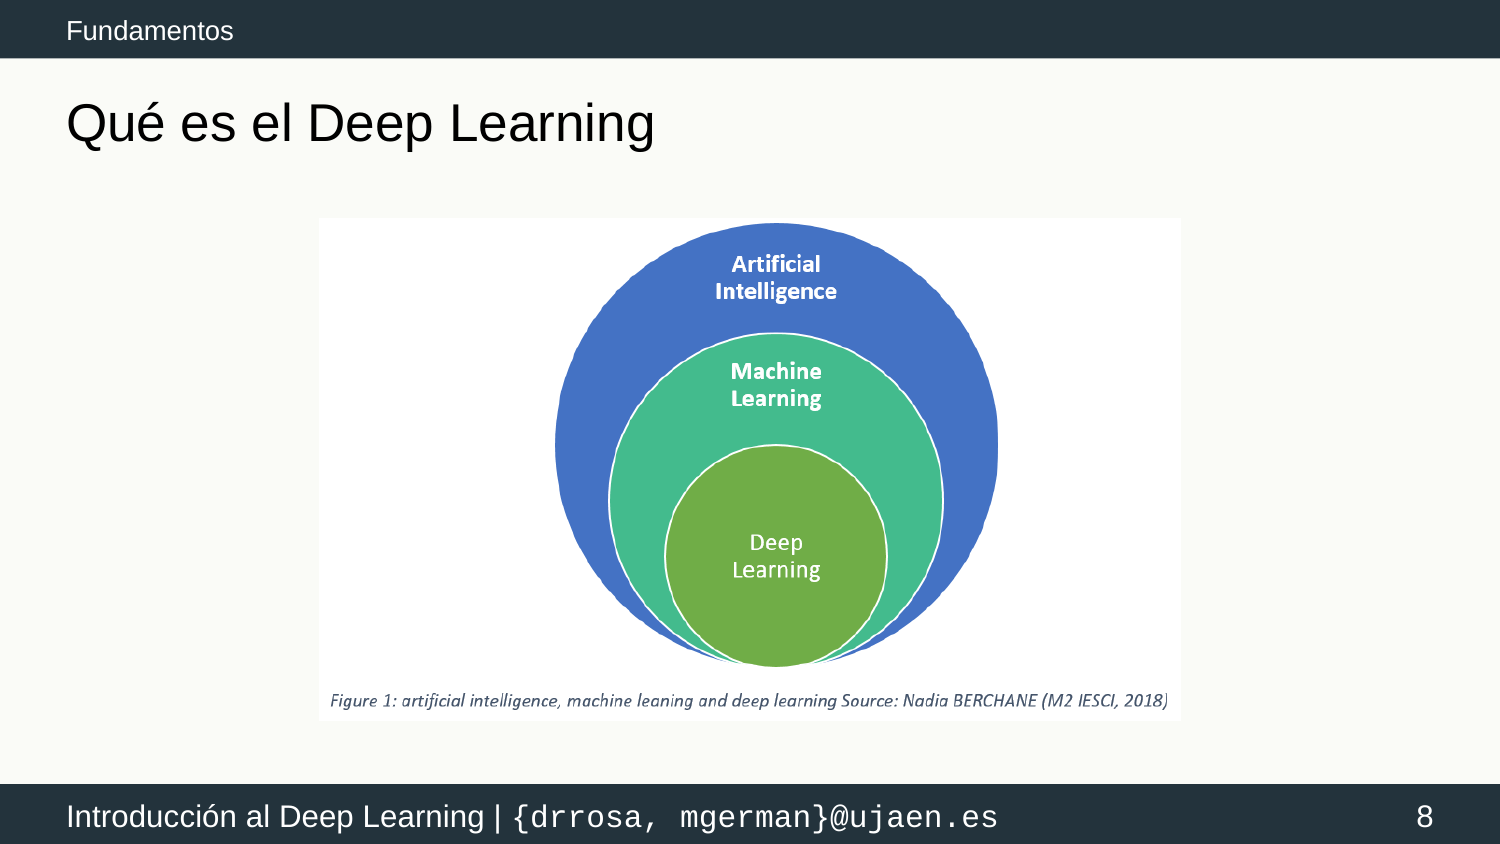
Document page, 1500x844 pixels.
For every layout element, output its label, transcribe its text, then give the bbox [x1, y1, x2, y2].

title Qué es el Deep Learning [51, 72, 1449, 167]
slide_number ‹#› [1358, 782, 1449, 844]
subtitle Fundamentos [51, 0, 1262, 62]
picture [319, 218, 1181, 721]
